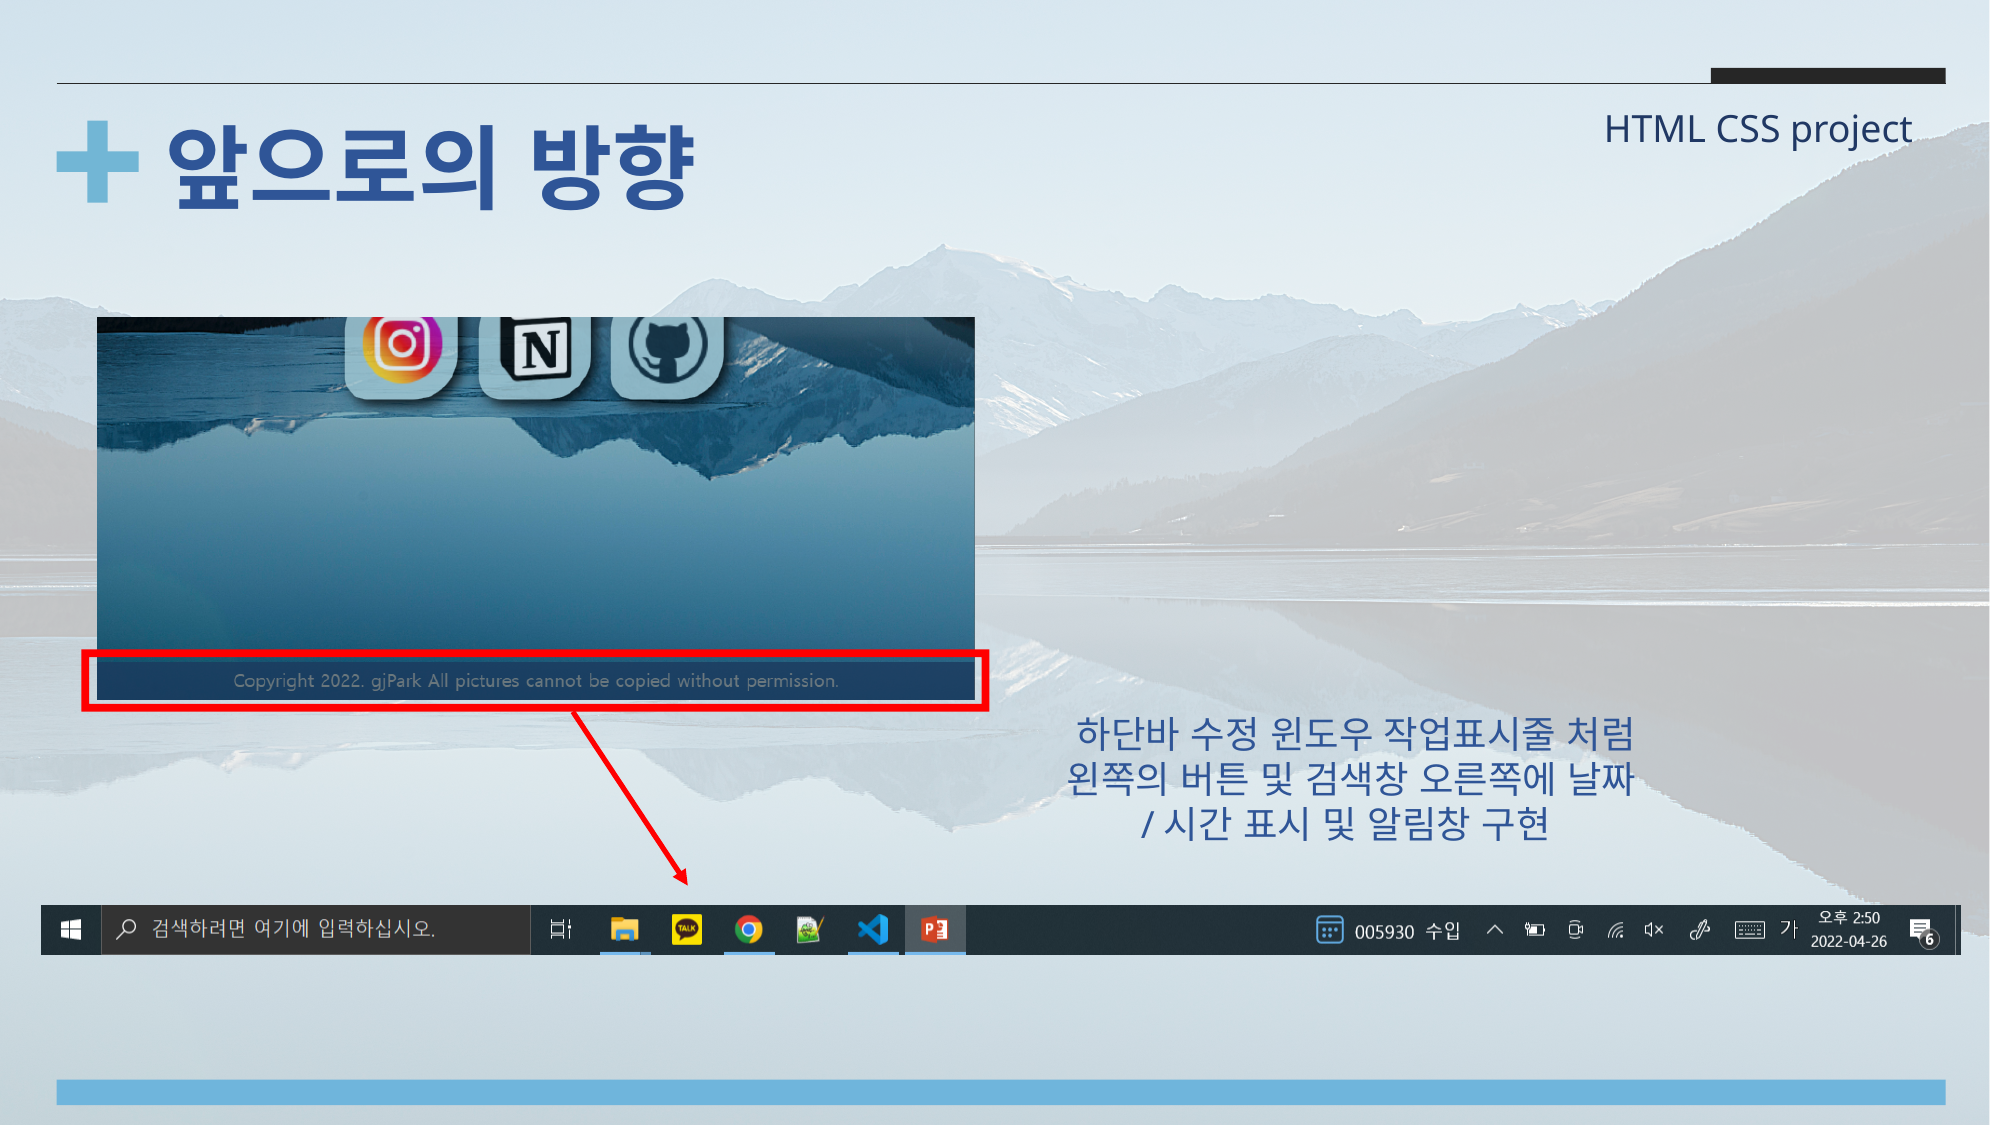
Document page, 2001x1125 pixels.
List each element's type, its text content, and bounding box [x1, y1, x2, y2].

text_box [55, 1079, 1947, 1106]
text_box [0, 0, 1990, 1125]
text_box HTML CSS project [1589, 98, 2000, 158]
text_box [572, 711, 688, 886]
text_box [1710, 67, 1947, 84]
text_box 앞으로의 방향 [150, 103, 1331, 229]
picture [97, 317, 975, 700]
text_box [55, 120, 140, 204]
text_box [80, 648, 990, 713]
text_box 하단바 수정 윈도우 작업표시줄 처럼 왼쪽의 버튼 및 검색창 오른쪽에 날짜/시간 표시 및 알림창 구현 [1049, 704, 1663, 854]
picture [41, 905, 1961, 955]
